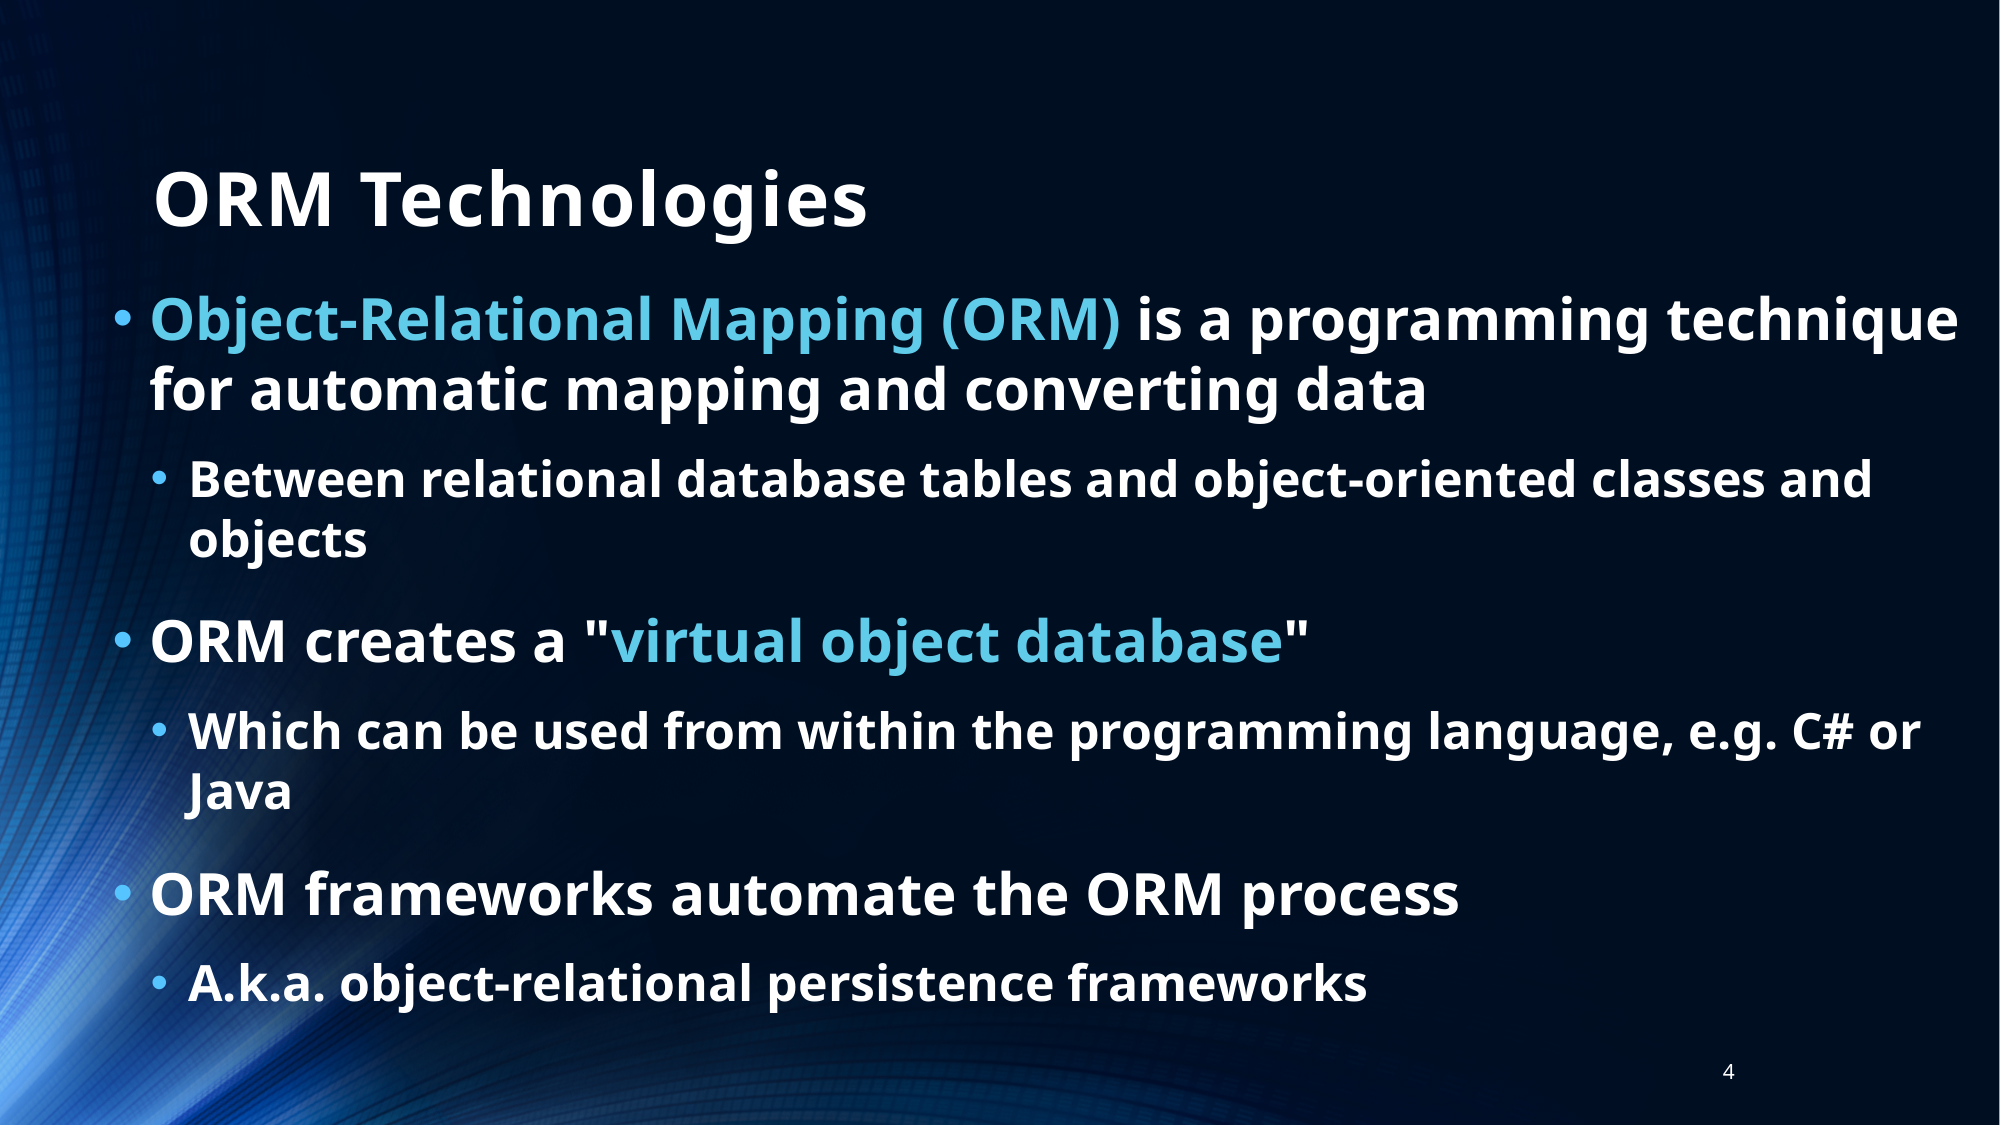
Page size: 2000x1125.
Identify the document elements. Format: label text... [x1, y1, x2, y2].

list Object-Relational Mapping (ORM) is a programming technique for automatic mapping and converting data Between relational database tables and object-oriented classes and objects ORM creates a "virtual object database" Which can be used from within the programming language, e.g. C# or Java ORM frameworks automate the ORM process A.k.a. object-relational persistence frameworks [97, 275, 1997, 1125]
slide_number 4 [1612, 1050, 1750, 1096]
picture [0, 0, 2000, 1125]
title ORM Technologies [137, 24, 1638, 250]
